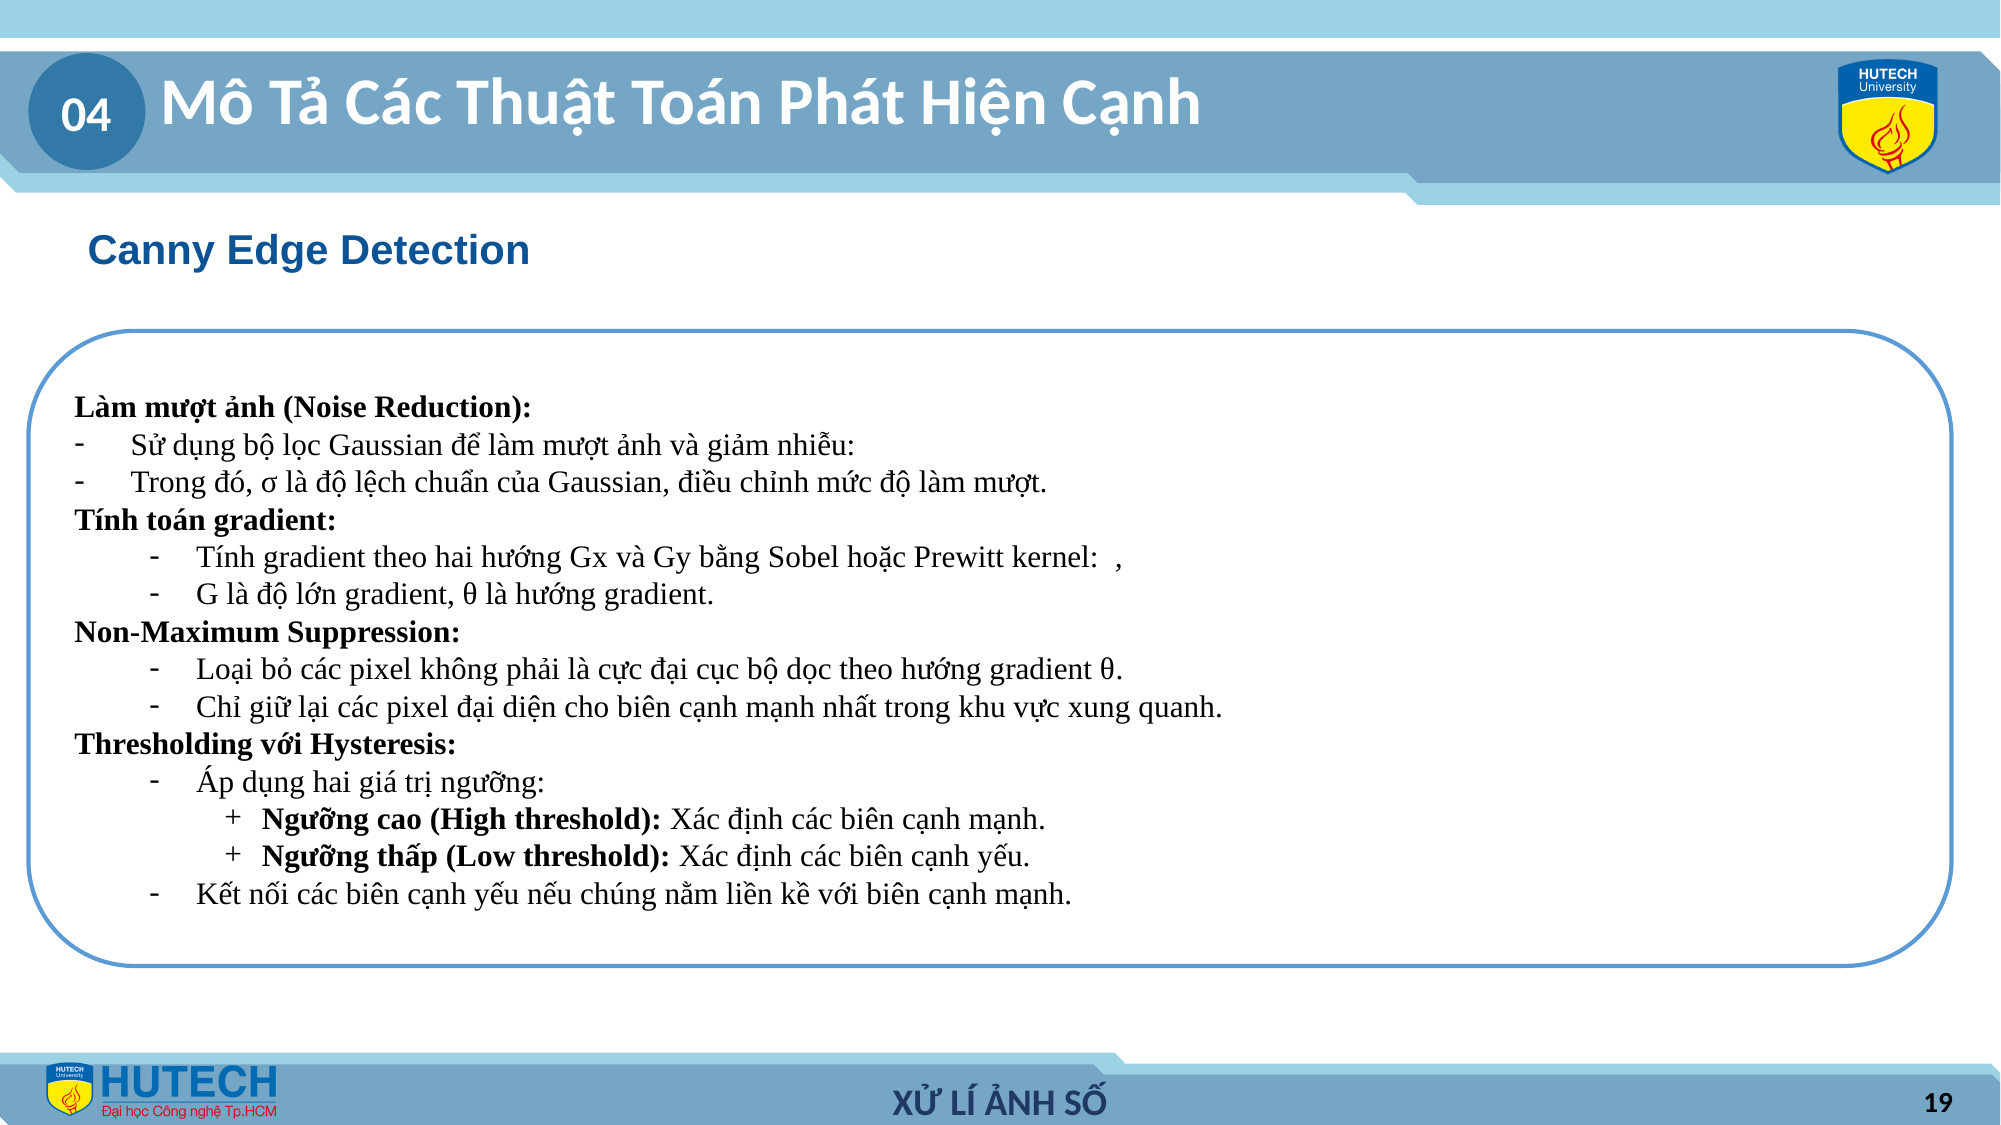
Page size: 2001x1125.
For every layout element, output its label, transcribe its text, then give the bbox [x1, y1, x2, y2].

picture [30, 1049, 292, 1125]
text_box Canny Edge Detection [72, 182, 565, 288]
slide_number 19 [1517, 1071, 1968, 1125]
text_box Mô Tả Các Thuật Toán Phát Hiện Cạnh [145, 42, 1285, 160]
picture [1787, 59, 1989, 176]
text_box 04 [28, 53, 146, 170]
